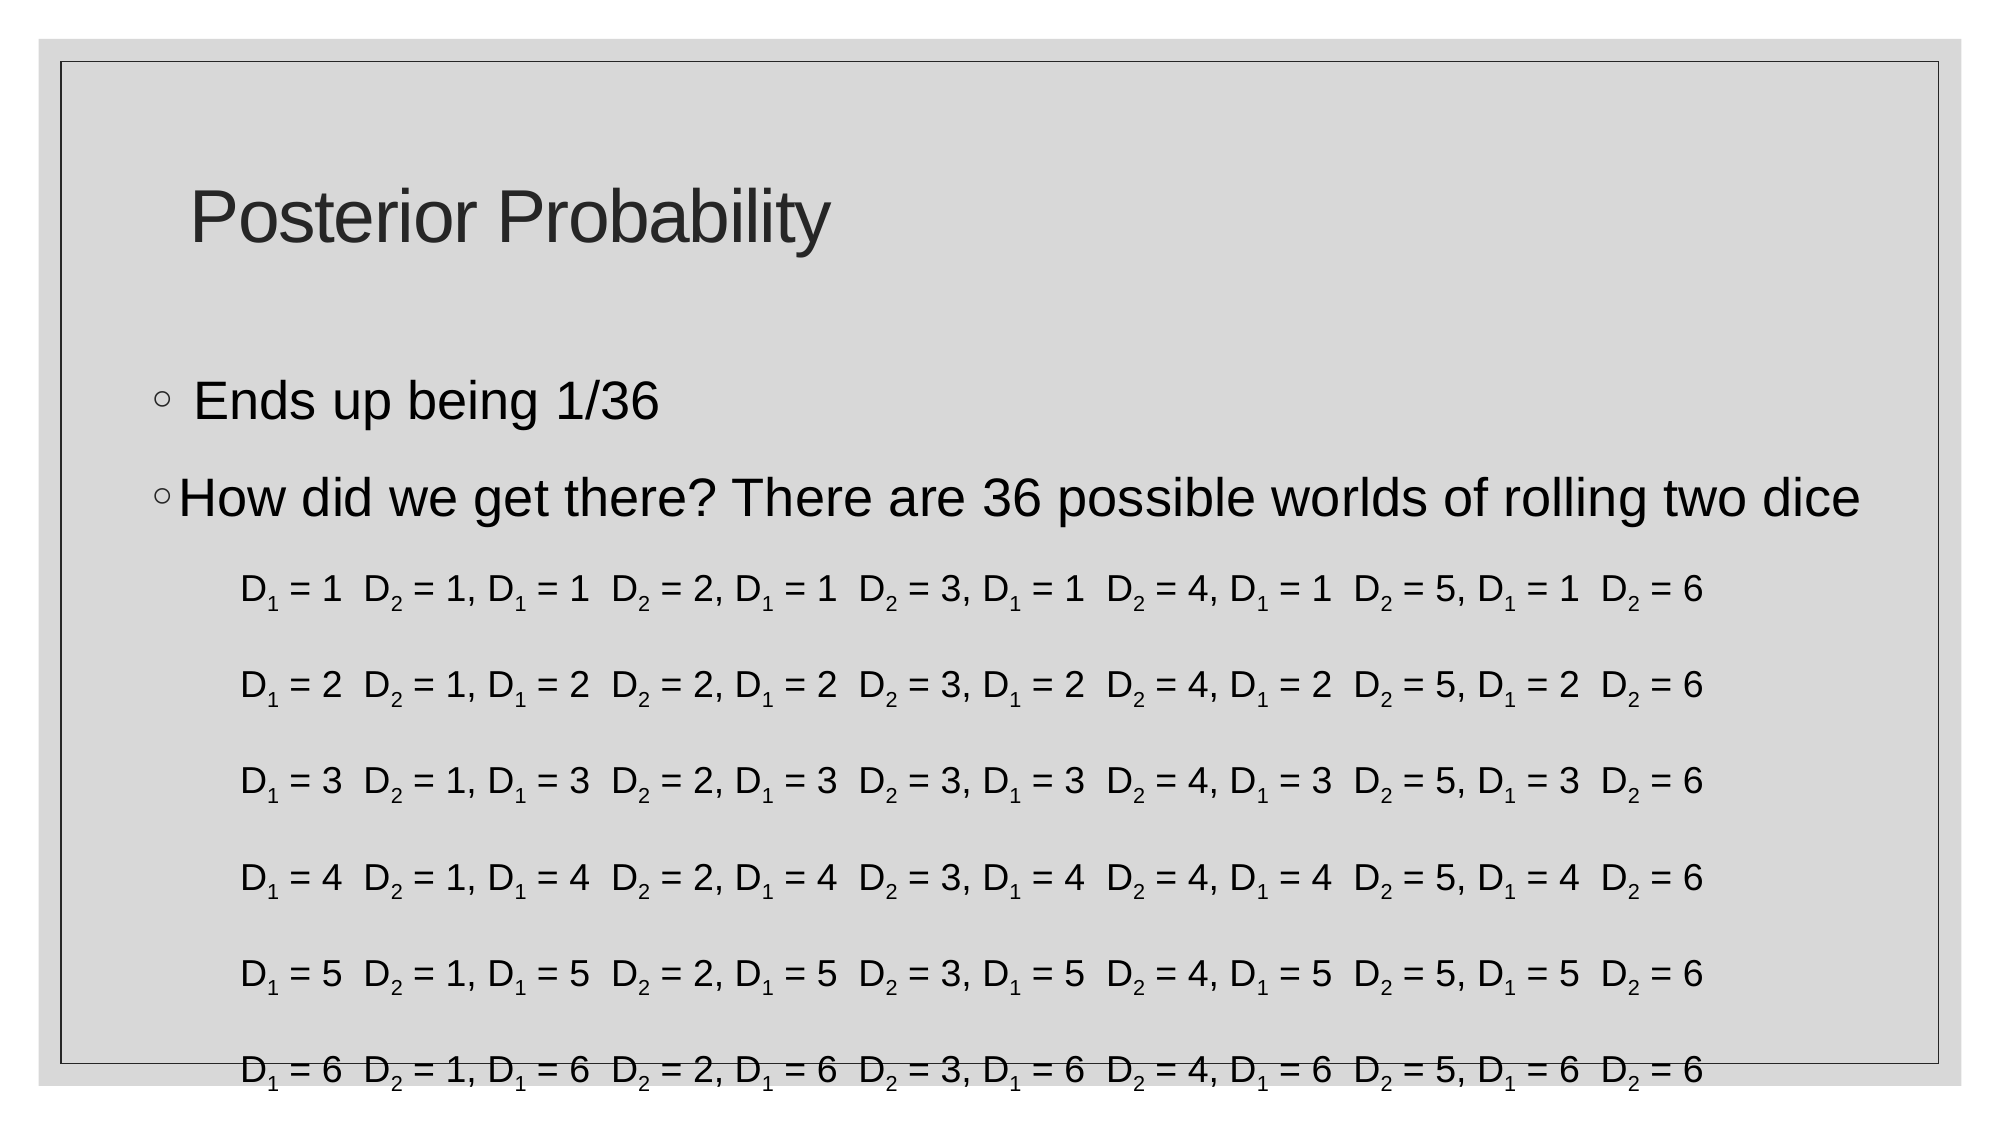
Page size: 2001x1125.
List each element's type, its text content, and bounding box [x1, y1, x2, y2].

title Posterior Probability [174, 105, 1825, 331]
